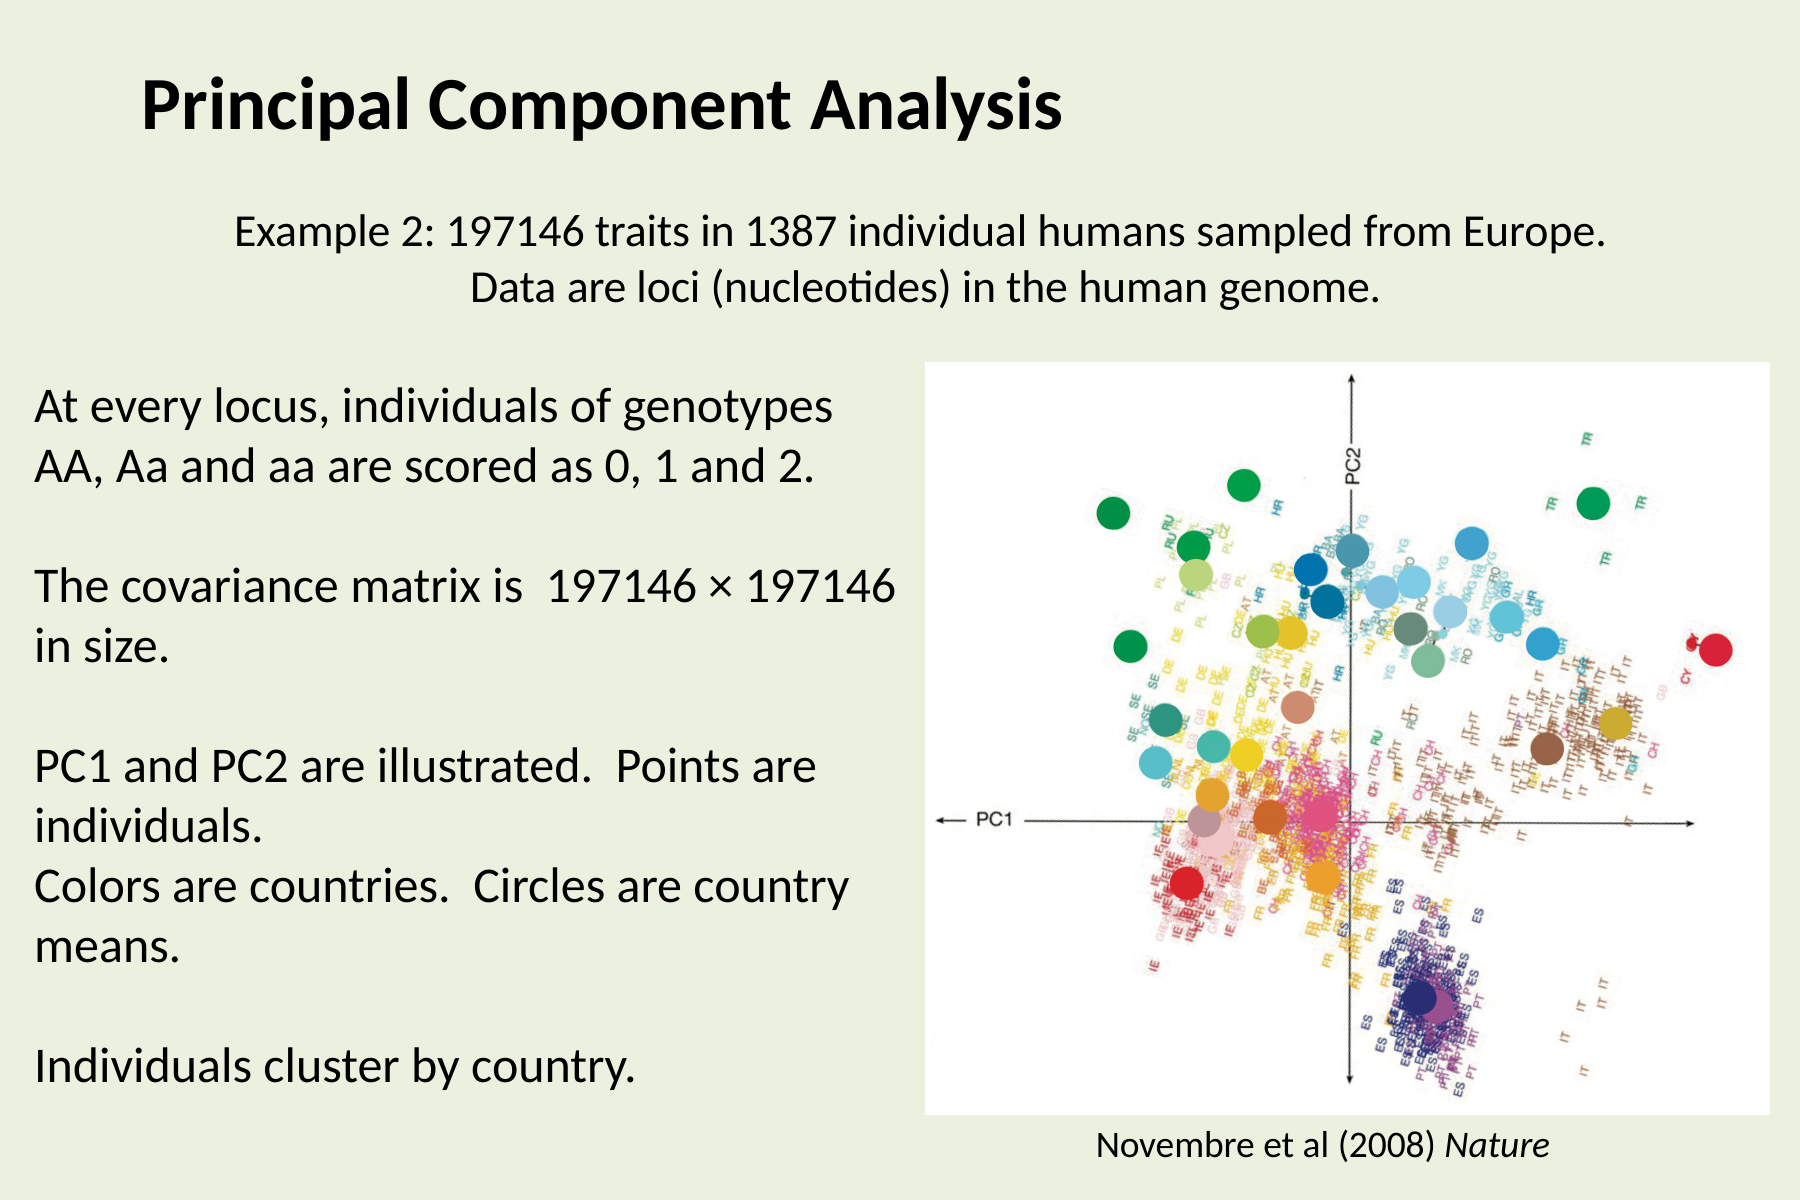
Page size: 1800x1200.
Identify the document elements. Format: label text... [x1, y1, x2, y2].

text_box Principal Component Analysis [124, 47, 1188, 152]
text_box Novembre et al (2008) Nature [1093, 1124, 1601, 1165]
text_box Example 2: 197146 traits in 1387 individual humans sampled from Europe. Data are loci (nucleotides) in the human genome. [225, 199, 1625, 312]
text_box At every locus, individuals of genotypes AA, Aa and aa are scored as 0, 1 and 2. The covariance matrix is 197146 × 197146 in size. PC1 and PC2 are illustrated. Points are individuals. Colors are countries. Circles are country means. Individuals cluster by country. [19, 364, 920, 1160]
picture [924, 362, 1770, 1115]
